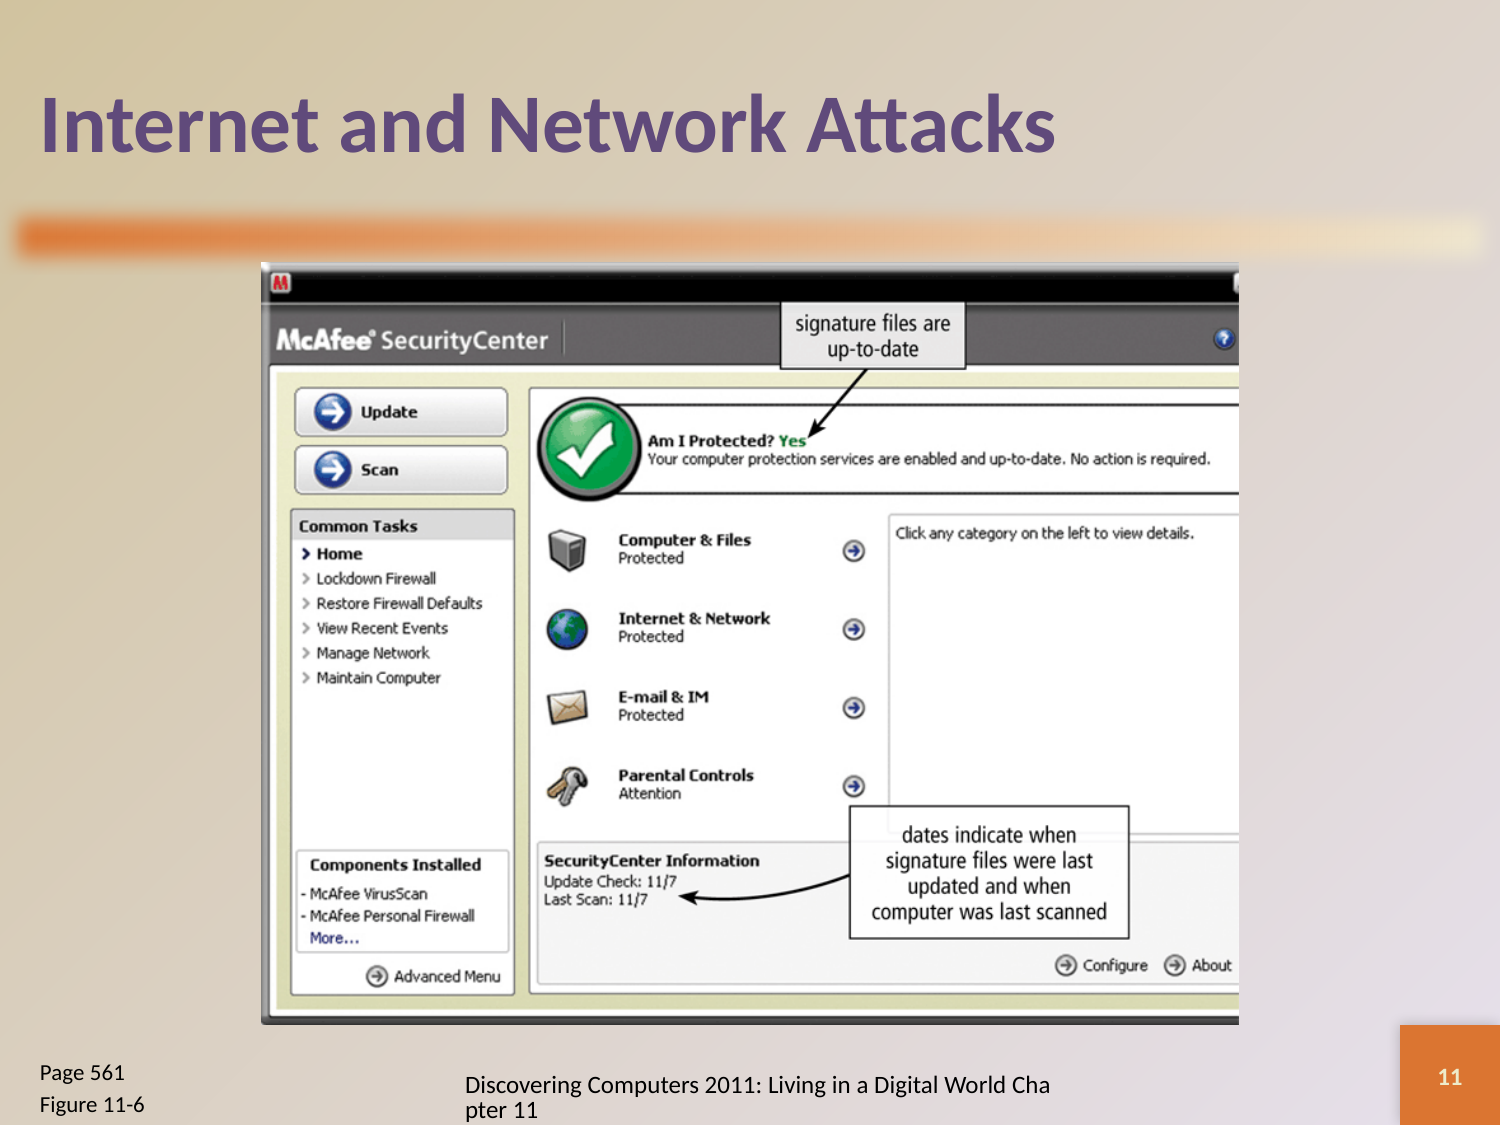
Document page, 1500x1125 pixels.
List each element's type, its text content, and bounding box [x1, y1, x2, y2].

title Internet and Network Attacks [24, 24, 1475, 213]
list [261, 262, 1239, 1026]
slide_number 11 [1400, 1025, 1500, 1125]
list Page 561 Figure 11-6 [24, 1050, 300, 1125]
footer Discovering Computers 2011: Living in a Digital World Chapter 11 [450, 1042, 1075, 1125]
